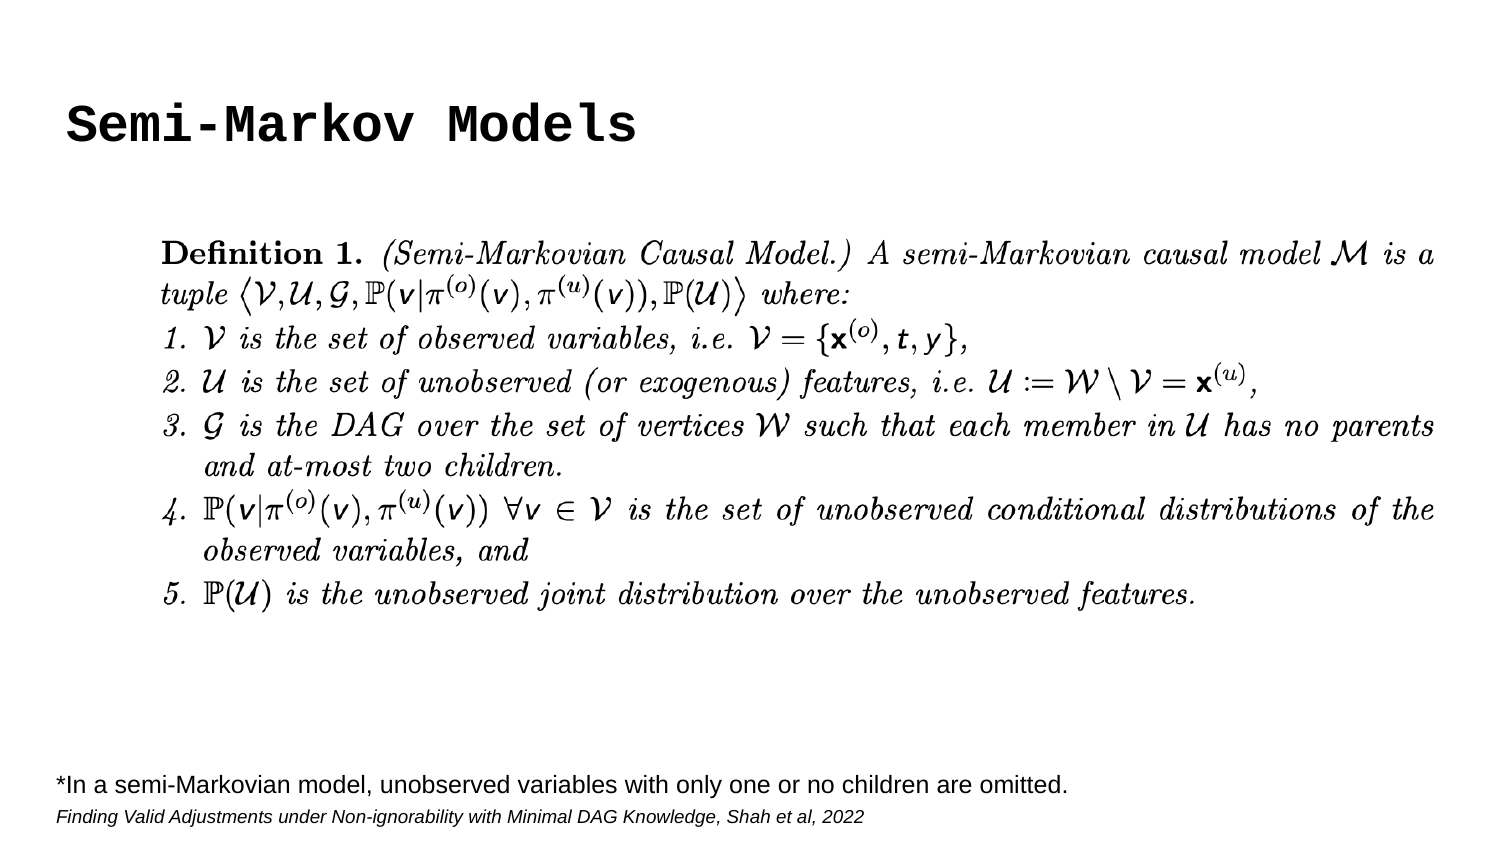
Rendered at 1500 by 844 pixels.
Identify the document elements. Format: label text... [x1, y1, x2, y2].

title Semi-Markov Models [51, 72, 1449, 167]
text_box *In a semi-Markovian model, unobserved variables with only one or no children are omitted. [40, 753, 1131, 791]
picture [142, 214, 1476, 629]
text_box Finding Valid Adjustments under Non-ignorability with Minimal DAG Knowledge, Shah et al, 2022 [40, 790, 1186, 826]
